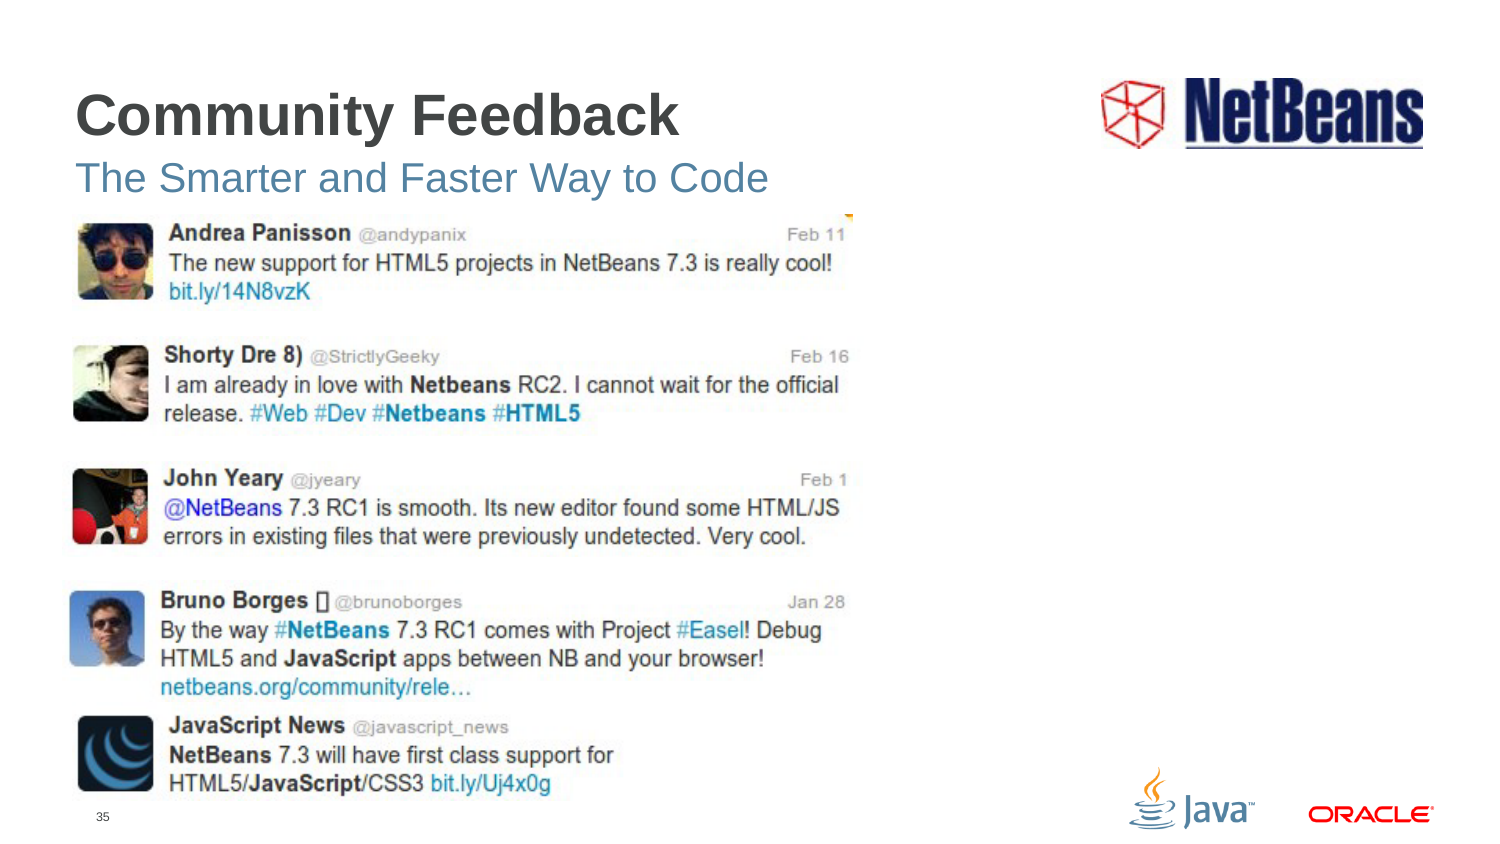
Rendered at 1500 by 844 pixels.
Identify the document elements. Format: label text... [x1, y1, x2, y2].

picture [1109, 762, 1266, 834]
picture [72, 214, 853, 311]
list The Smarter and Faster Way to Code [75, 150, 1425, 201]
title Community Feedback [75, 78, 1425, 149]
picture [62, 580, 860, 801]
picture [72, 336, 864, 436]
picture [1293, 790, 1445, 838]
picture [62, 461, 863, 558]
